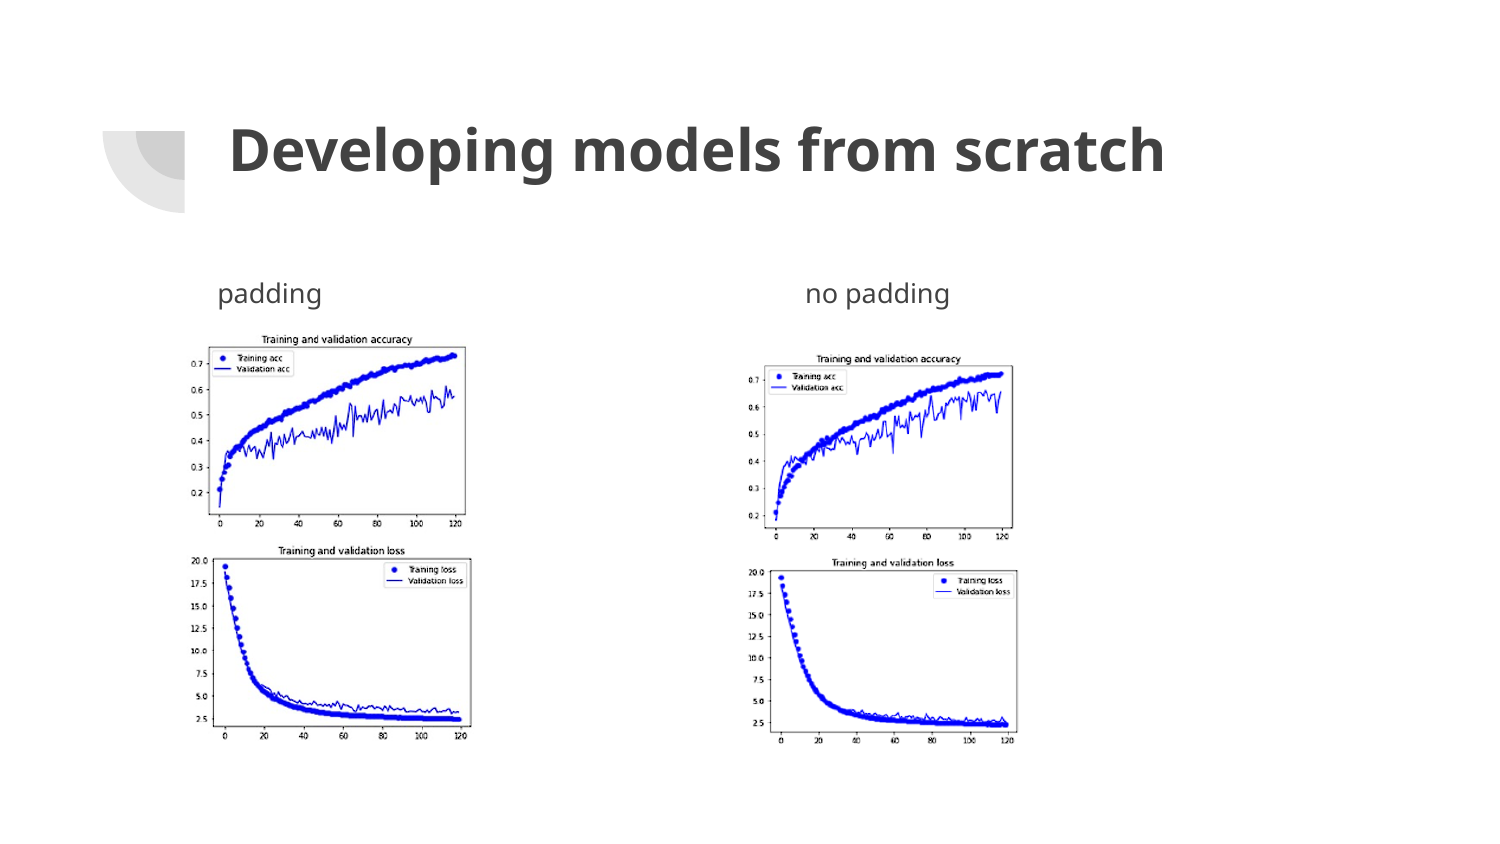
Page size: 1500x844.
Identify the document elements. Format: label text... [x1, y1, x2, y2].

title Developing models from scratch [213, 98, 1368, 263]
picture [177, 331, 494, 792]
list padding no padding [202, 256, 1356, 674]
picture [743, 345, 1049, 777]
